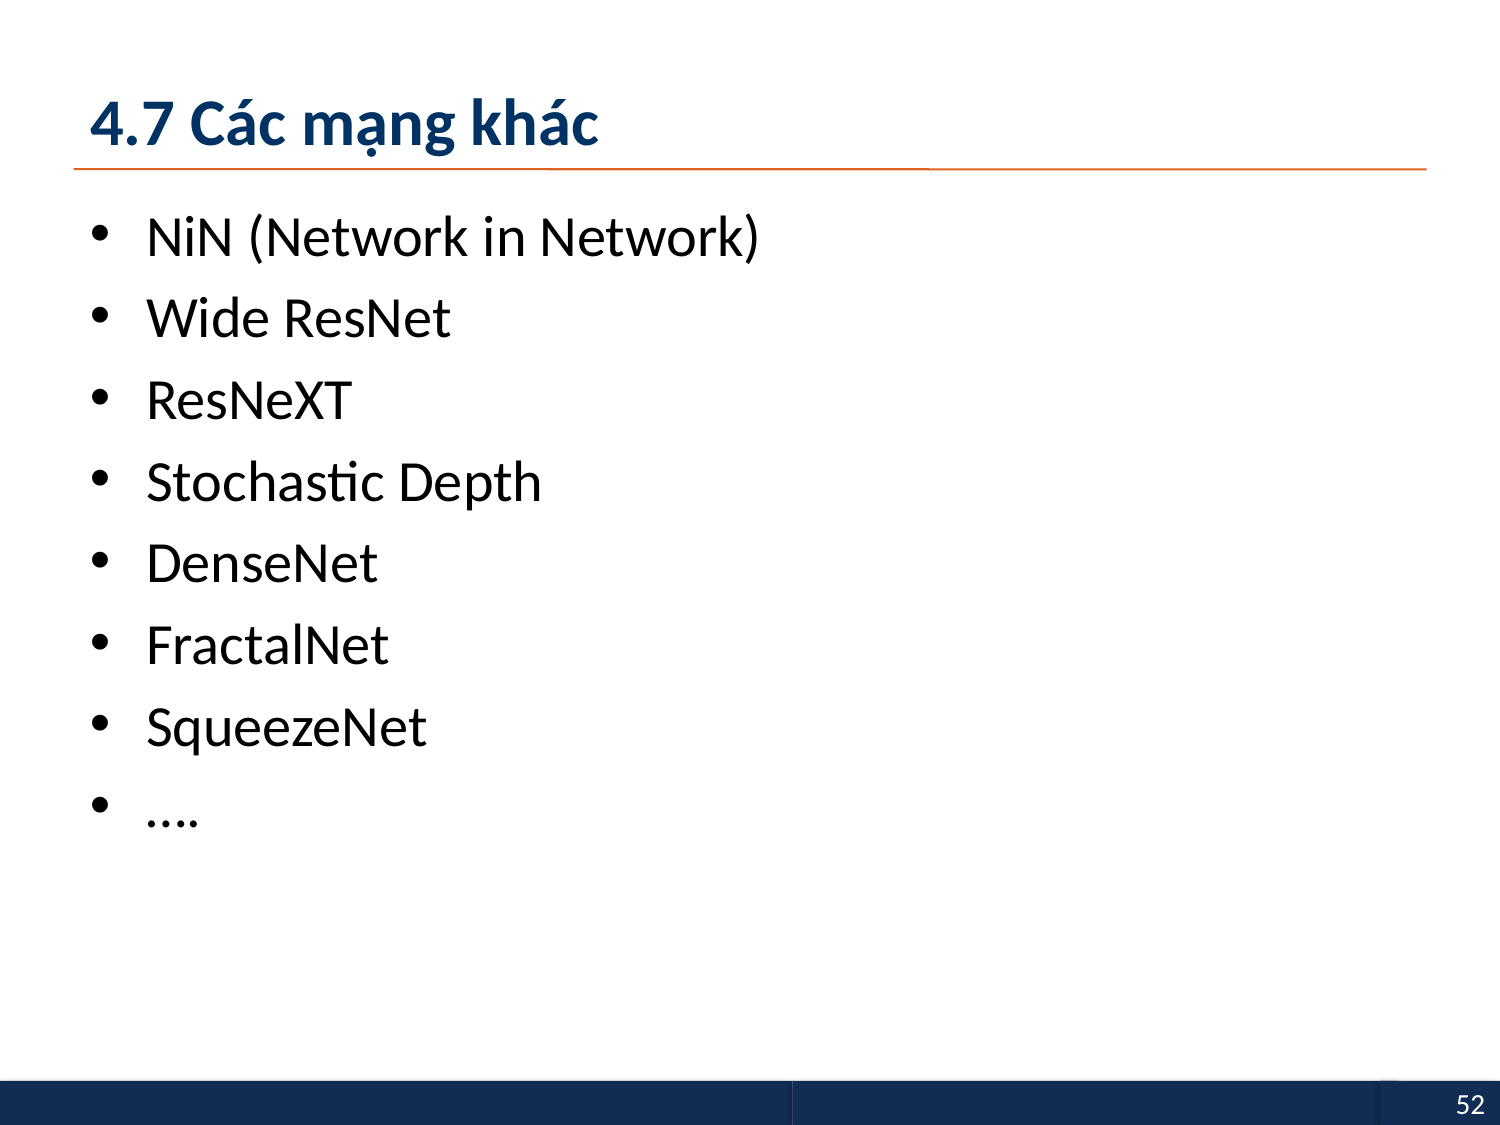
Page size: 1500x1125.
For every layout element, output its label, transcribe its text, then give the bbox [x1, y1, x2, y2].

title 4.7 Các mạng khác [75, 1, 1427, 167]
list NiN (Network in Network) Wide ResNet ResNeXT Stochastic Depth DenseNet FractalNet SqueezeNet …. [75, 190, 1425, 1061]
